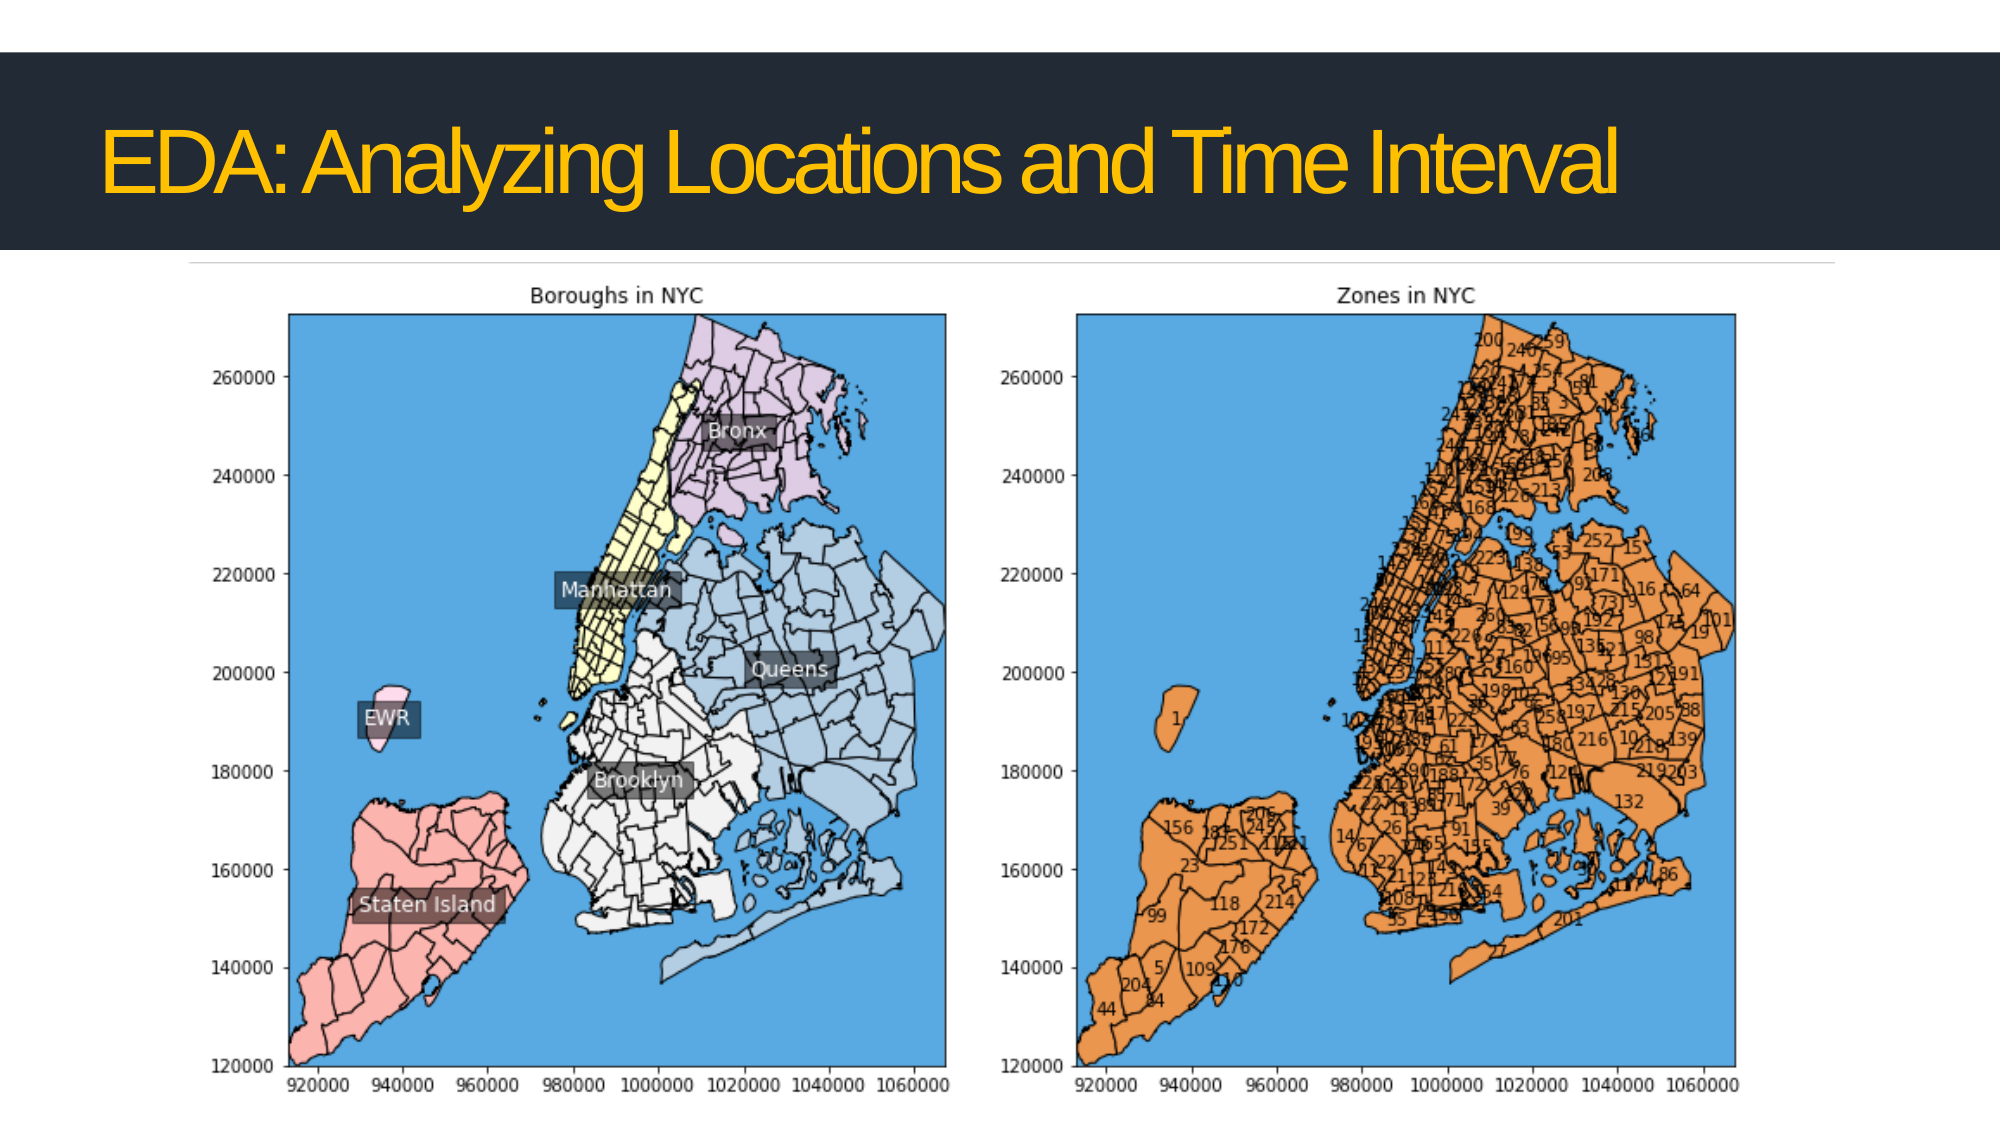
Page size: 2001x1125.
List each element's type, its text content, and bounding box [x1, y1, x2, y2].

text_box EDA: Analyzing Locations and Time Interval [83, 94, 1716, 220]
text_box [0, 51, 2000, 251]
picture [152, 262, 1835, 1125]
